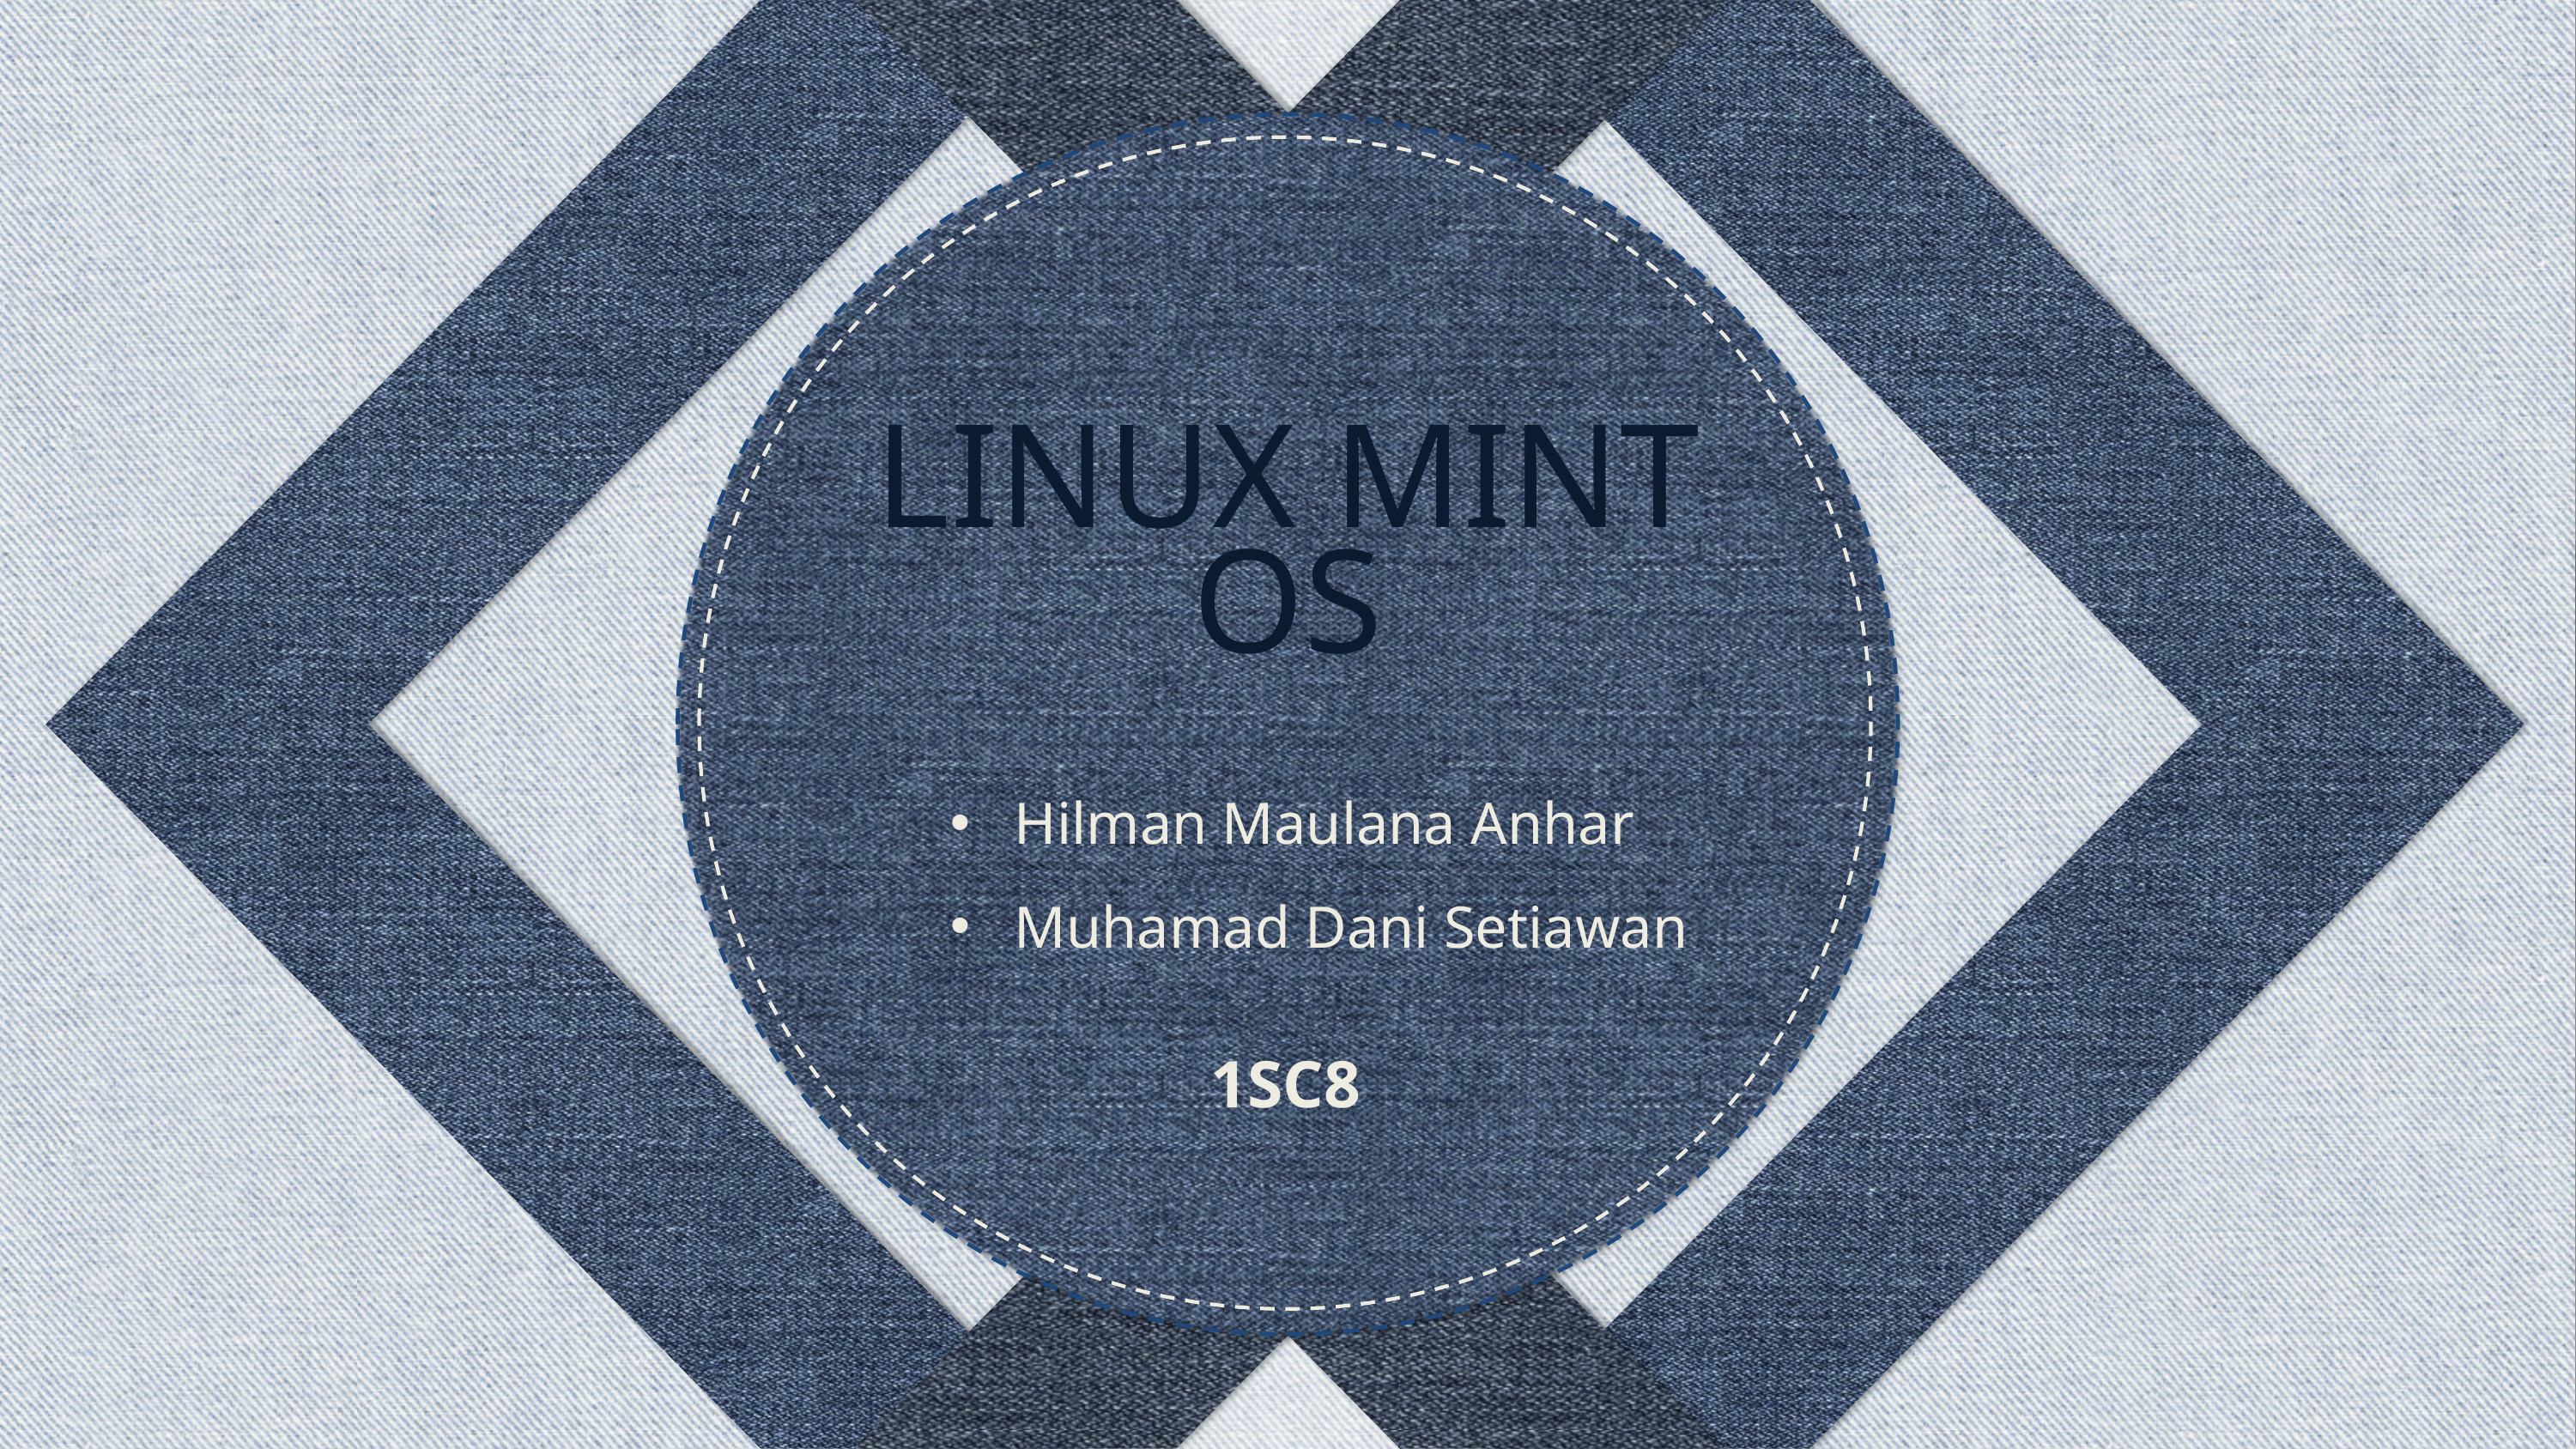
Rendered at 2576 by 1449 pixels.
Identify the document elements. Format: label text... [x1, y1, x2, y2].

list 1SC8 [877, 1032, 1694, 1204]
picture [0, 0, 2576, 1449]
list LINUX MINT OS [751, 227, 1825, 688]
list Hilman Maulana Anhar Muhamad Dani Setiawan [937, 767, 2011, 1040]
